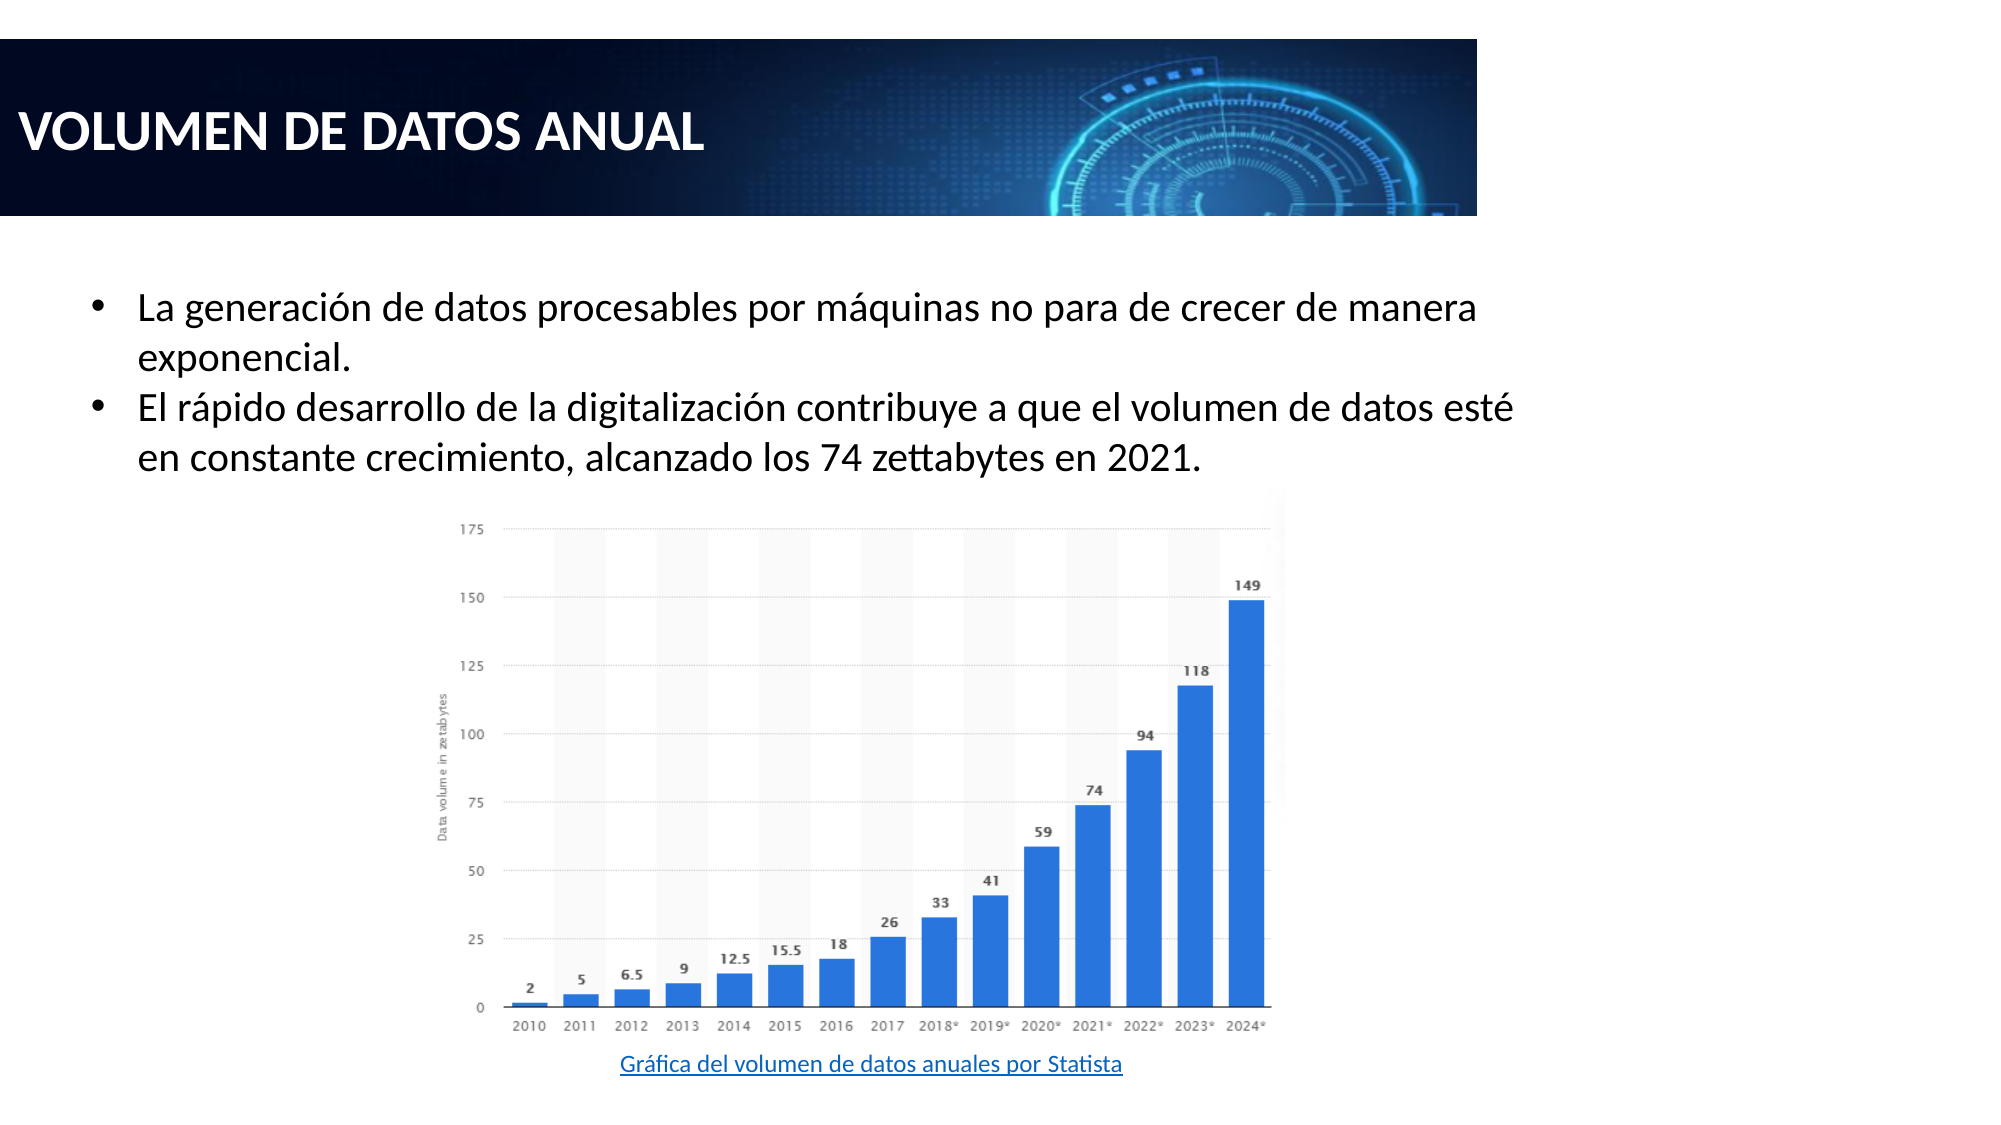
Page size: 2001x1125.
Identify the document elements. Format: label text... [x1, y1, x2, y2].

text_box Gráfica del volumen de datos anuales por Statista [605, 1048, 1138, 1085]
text_box La generación de datos procesables por máquinas no para de crecer de manera exponencial. El rápido desarrollo de la digitalización contribuye a que el volumen de datos esté en constante crecimiento, alcanzado los 74 zettabytes en 2021. [76, 272, 1576, 488]
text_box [0, 39, 1477, 216]
picture [405, 488, 1285, 1048]
